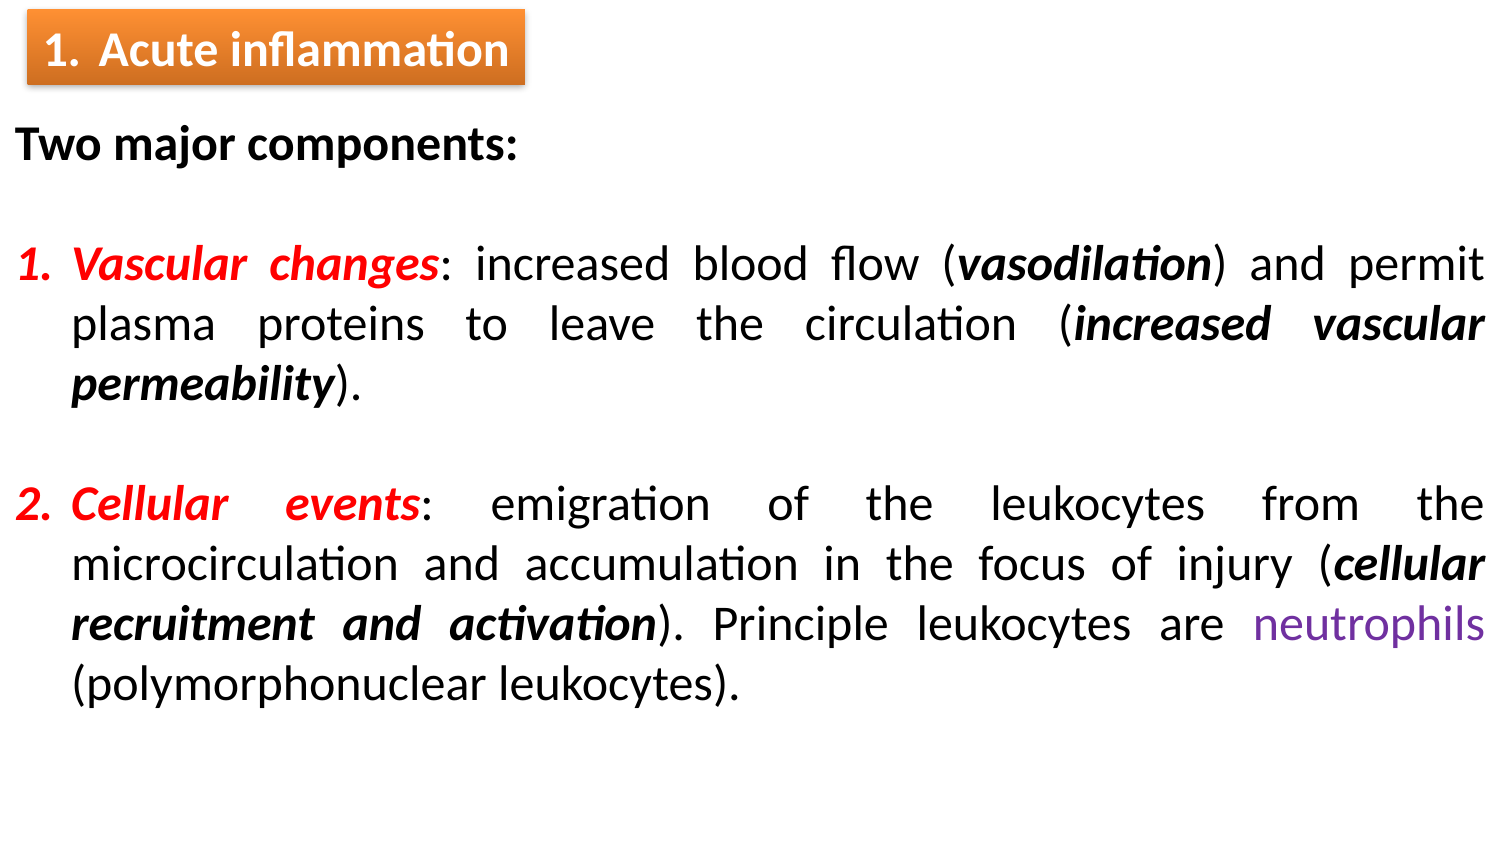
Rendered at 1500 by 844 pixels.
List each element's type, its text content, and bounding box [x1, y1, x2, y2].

text_box Acute inflammation [27, 9, 525, 85]
text_box Two major components: Vascular changes: increased blood flow (vasodilation) and permit plasma proteins to leave the circulation (increased vascular permeability). Cellular events: emigration of the leukocytes from the microcirculation and accumulation in the focus of injury (cellular recruitment and activation). Principle leukocytes are neutrophils (polymorphonuclear leukocytes). [0, 103, 1500, 718]
